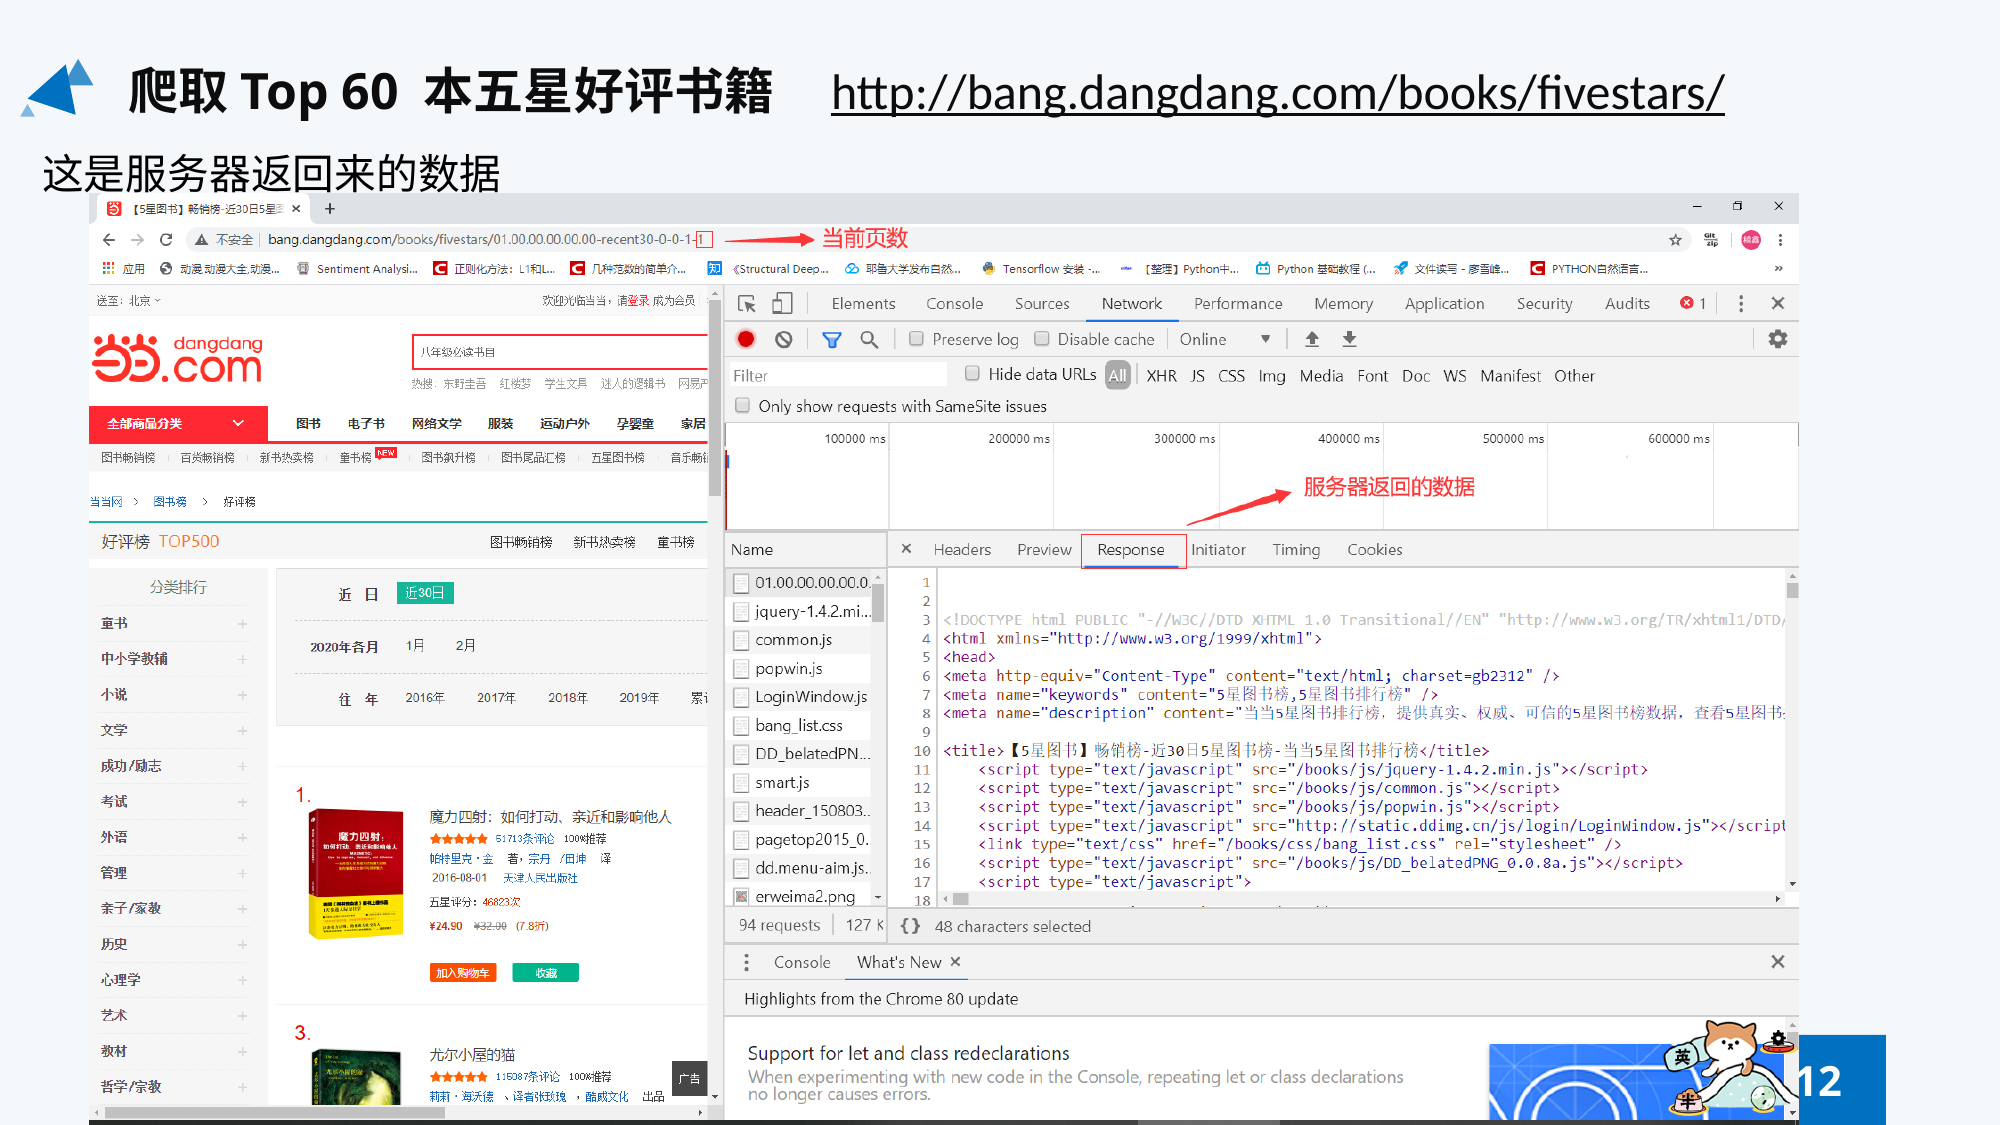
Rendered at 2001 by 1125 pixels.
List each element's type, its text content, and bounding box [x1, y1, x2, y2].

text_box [20, 58, 94, 117]
text_box 这是服务器返回来的数据 [27, 127, 1967, 206]
text_box 爬取Top 60 本五星好评书籍 http://bang.dangdang.com/books/fivestars/ [113, 52, 1867, 127]
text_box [1799, 1034, 1886, 1125]
picture [89, 193, 1799, 1125]
